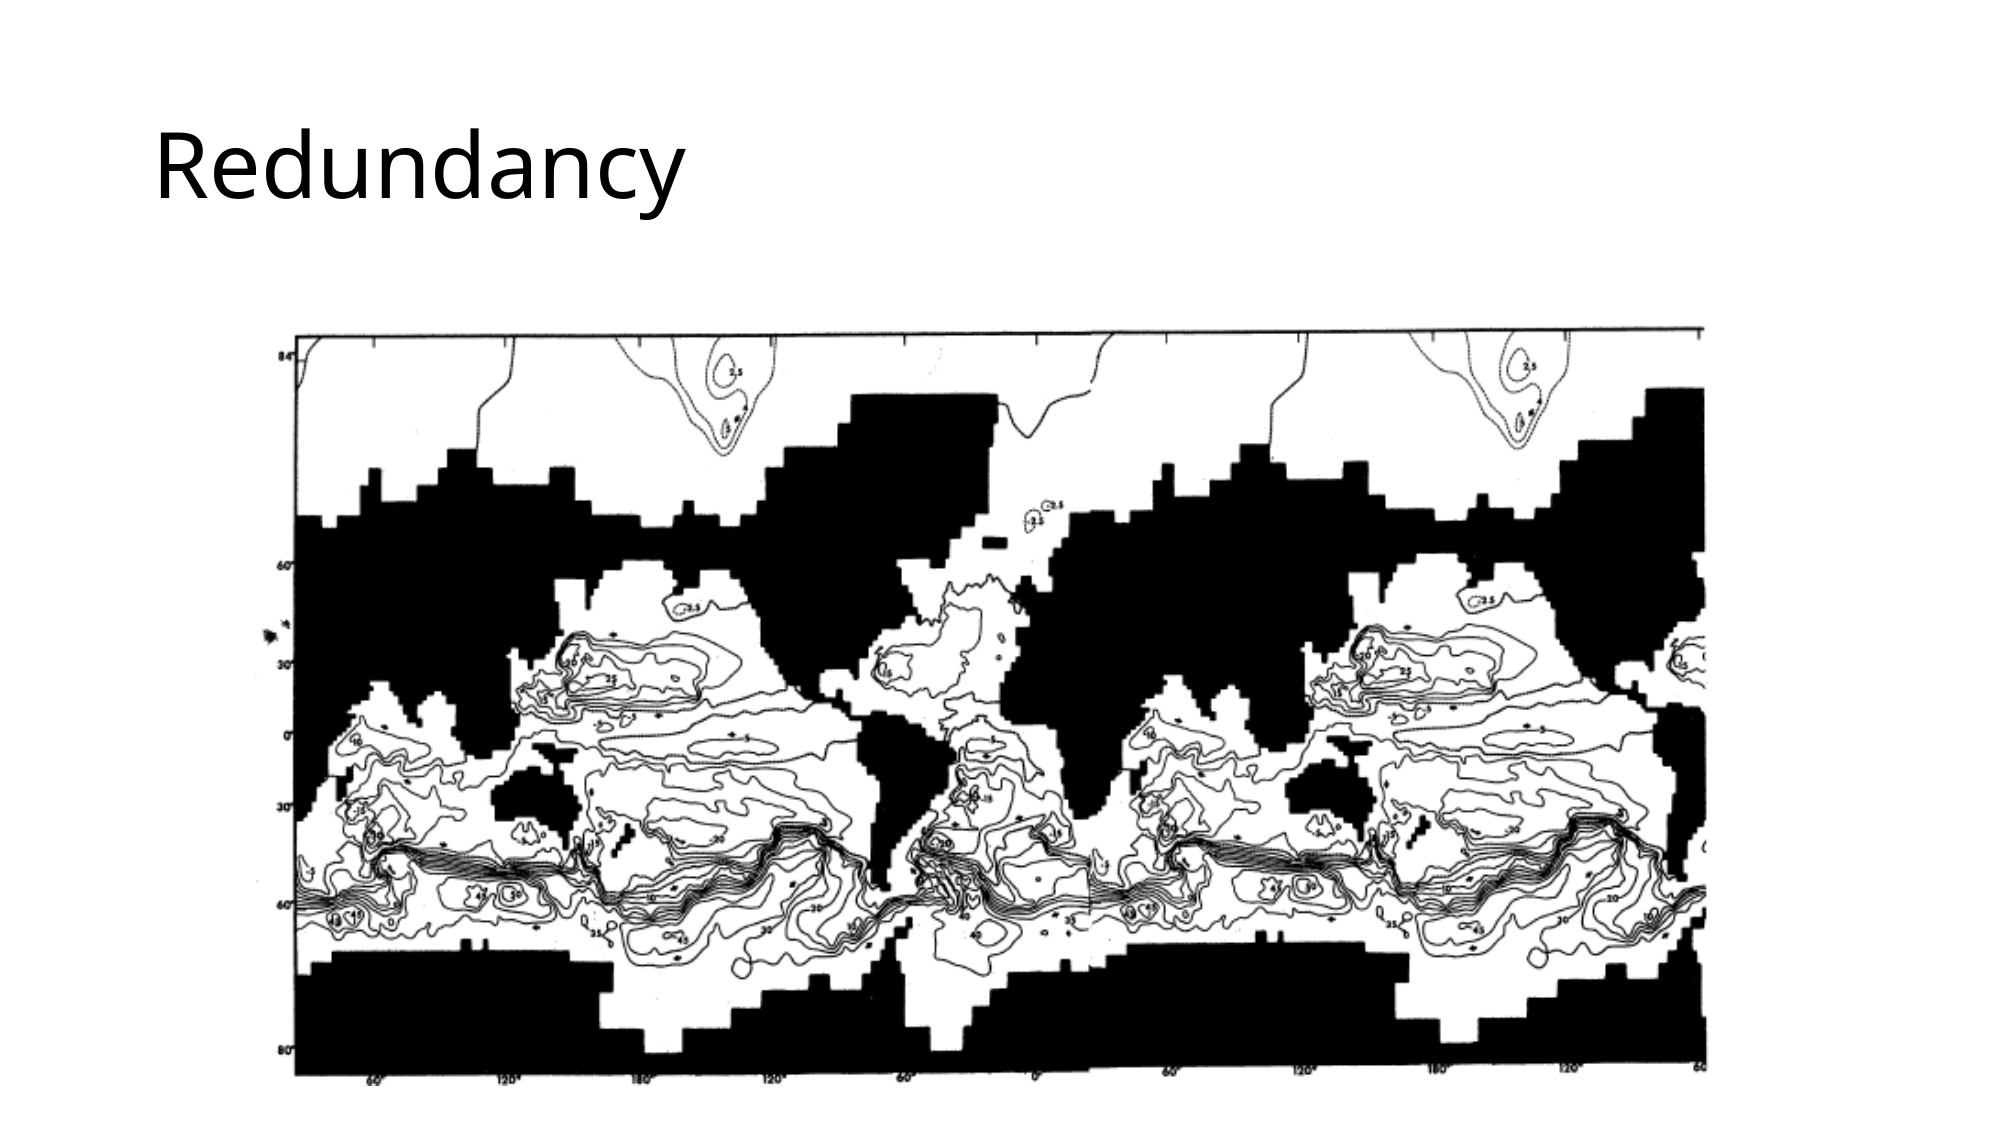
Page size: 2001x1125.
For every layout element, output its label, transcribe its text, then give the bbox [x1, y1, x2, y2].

title Redundancy [137, 59, 1863, 278]
picture [255, 312, 1725, 1086]
